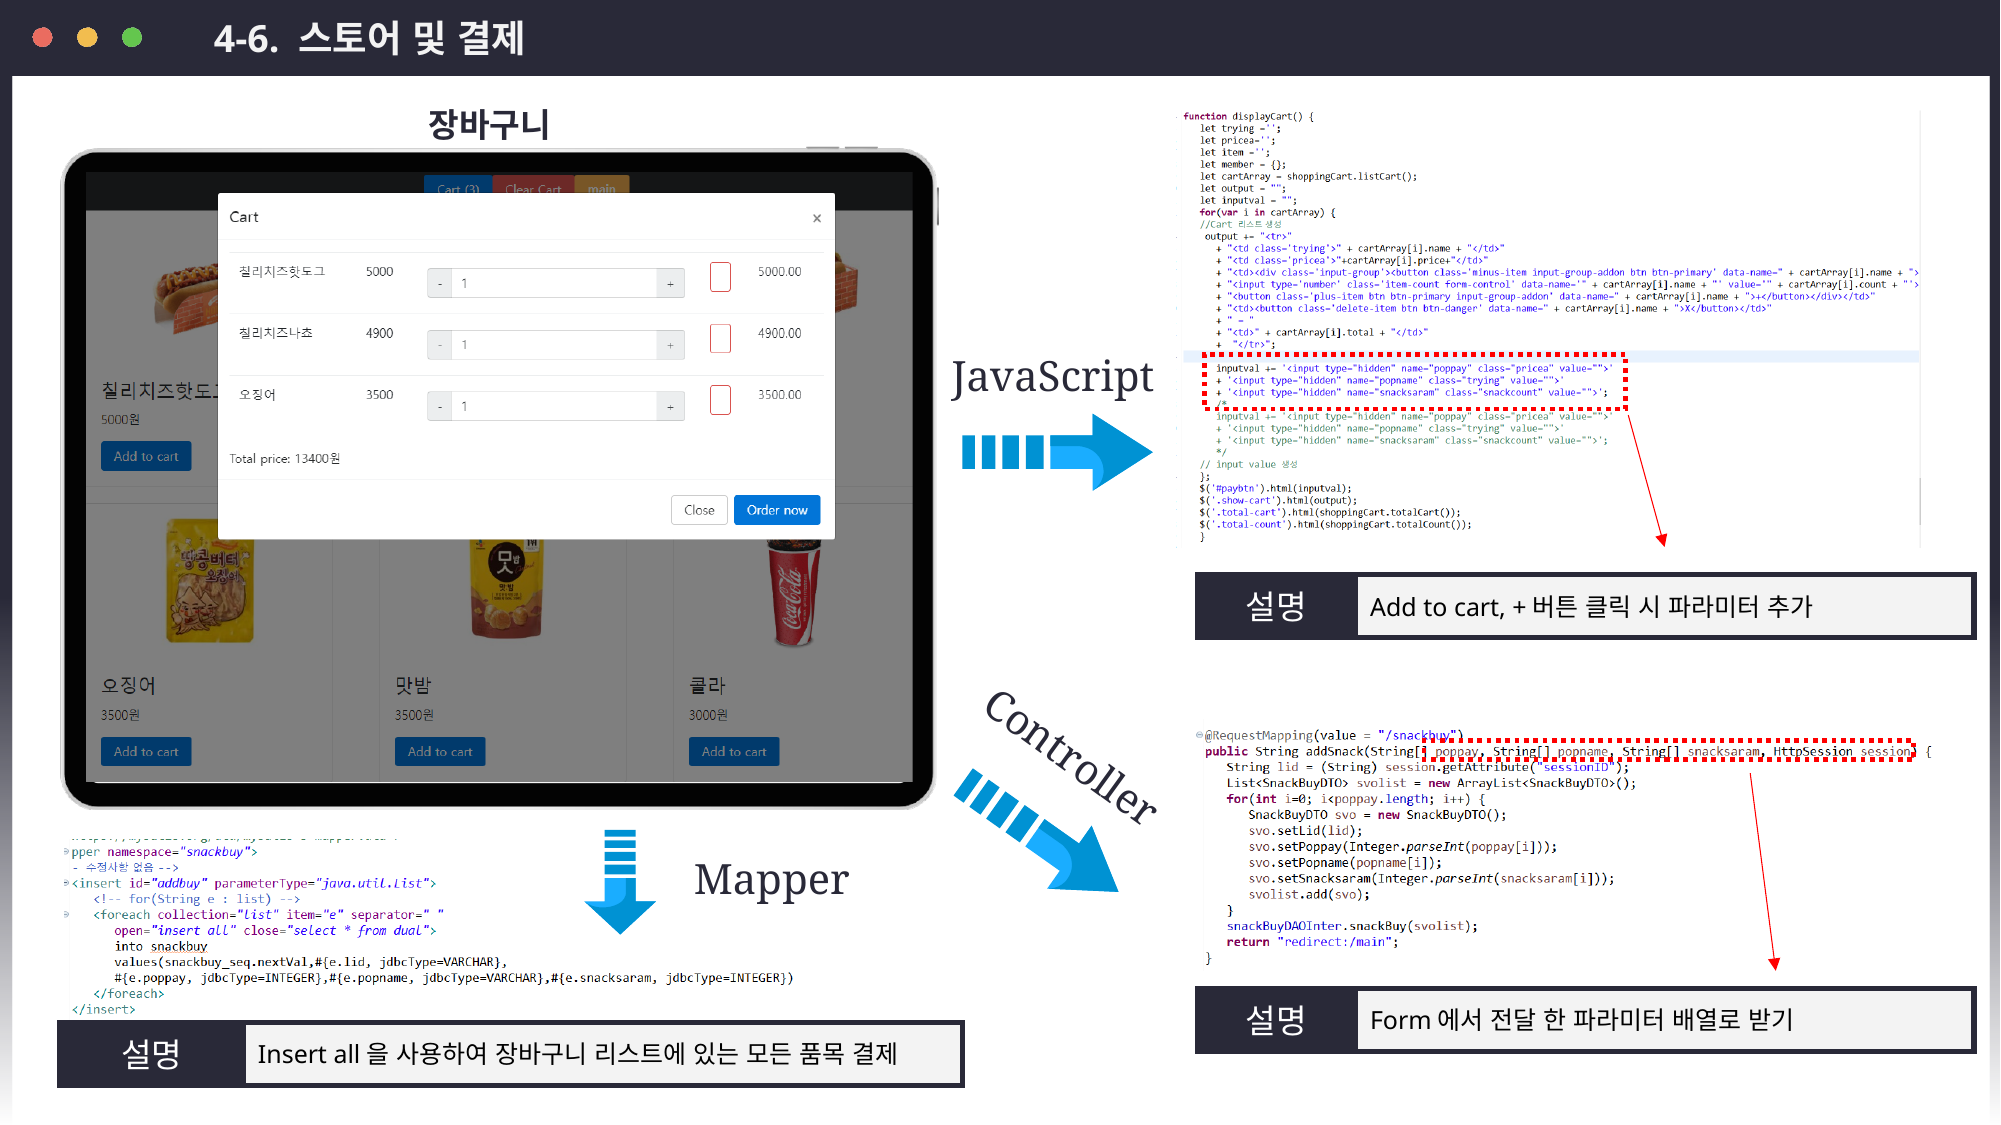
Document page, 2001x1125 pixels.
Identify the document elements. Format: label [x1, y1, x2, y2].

text_box [962, 413, 1153, 491]
text_box [0, 0, 2000, 1125]
text_box [1197, 574, 1974, 638]
text_box [567, 846, 673, 918]
text_box [1750, 773, 1776, 971]
picture [1196, 719, 1947, 971]
text_box [945, 798, 1137, 876]
picture [64, 839, 801, 1022]
text_box [1628, 415, 1665, 548]
text_box [59, 1022, 963, 1086]
text_box [59, 96, 939, 810]
text_box [1197, 988, 1974, 1052]
